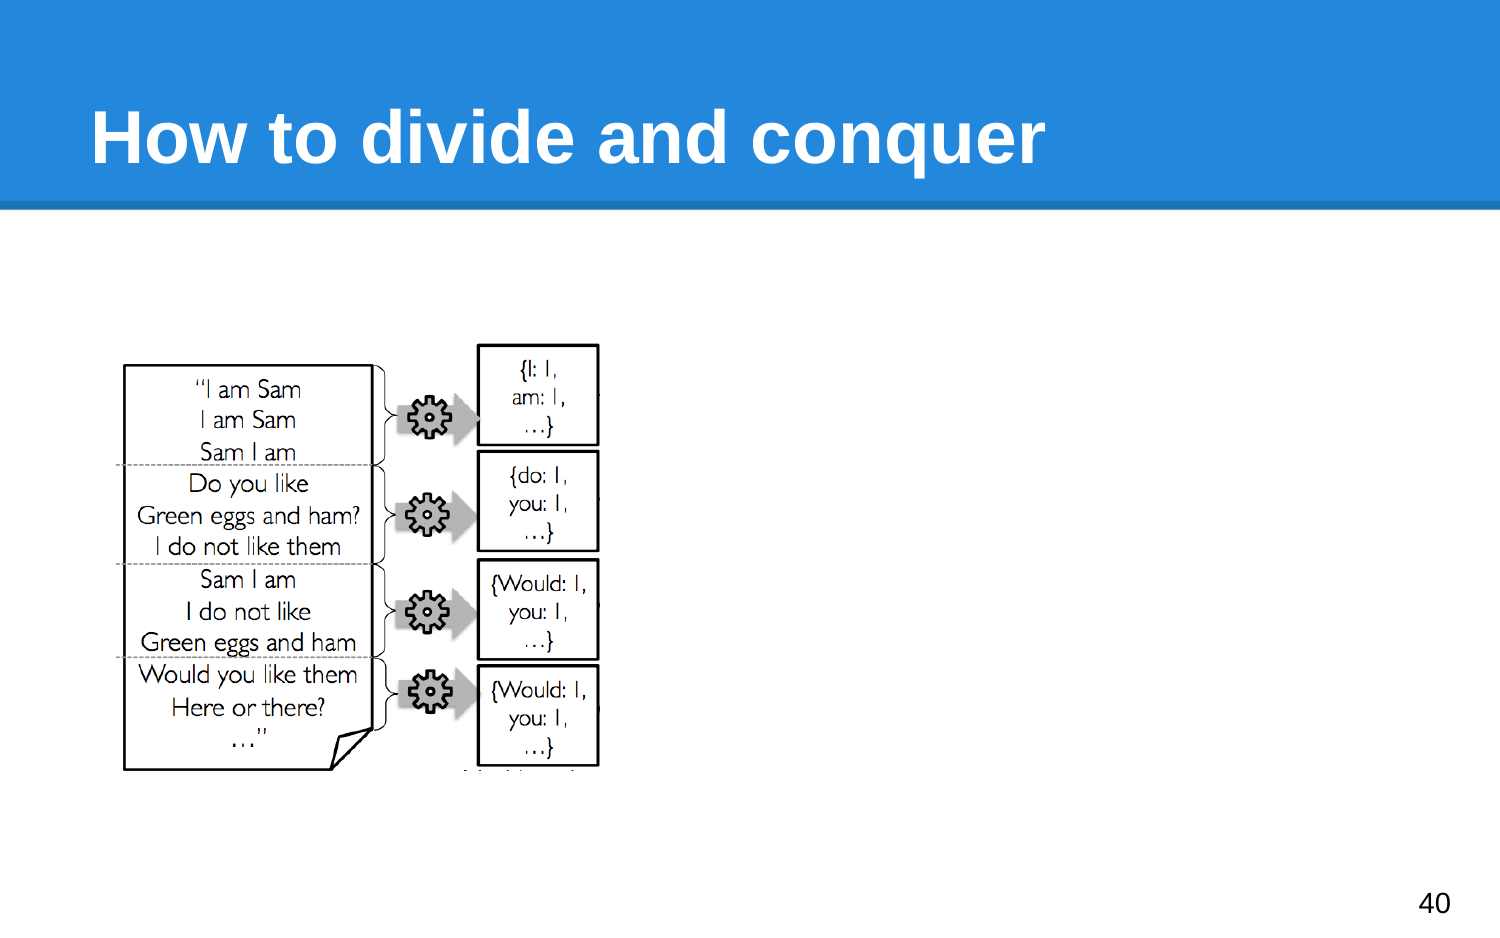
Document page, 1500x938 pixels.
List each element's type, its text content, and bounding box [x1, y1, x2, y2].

picture [112, 319, 600, 771]
slide_number ‹#› [1403, 865, 1494, 938]
title How to divide and conquer [75, 37, 1425, 194]
